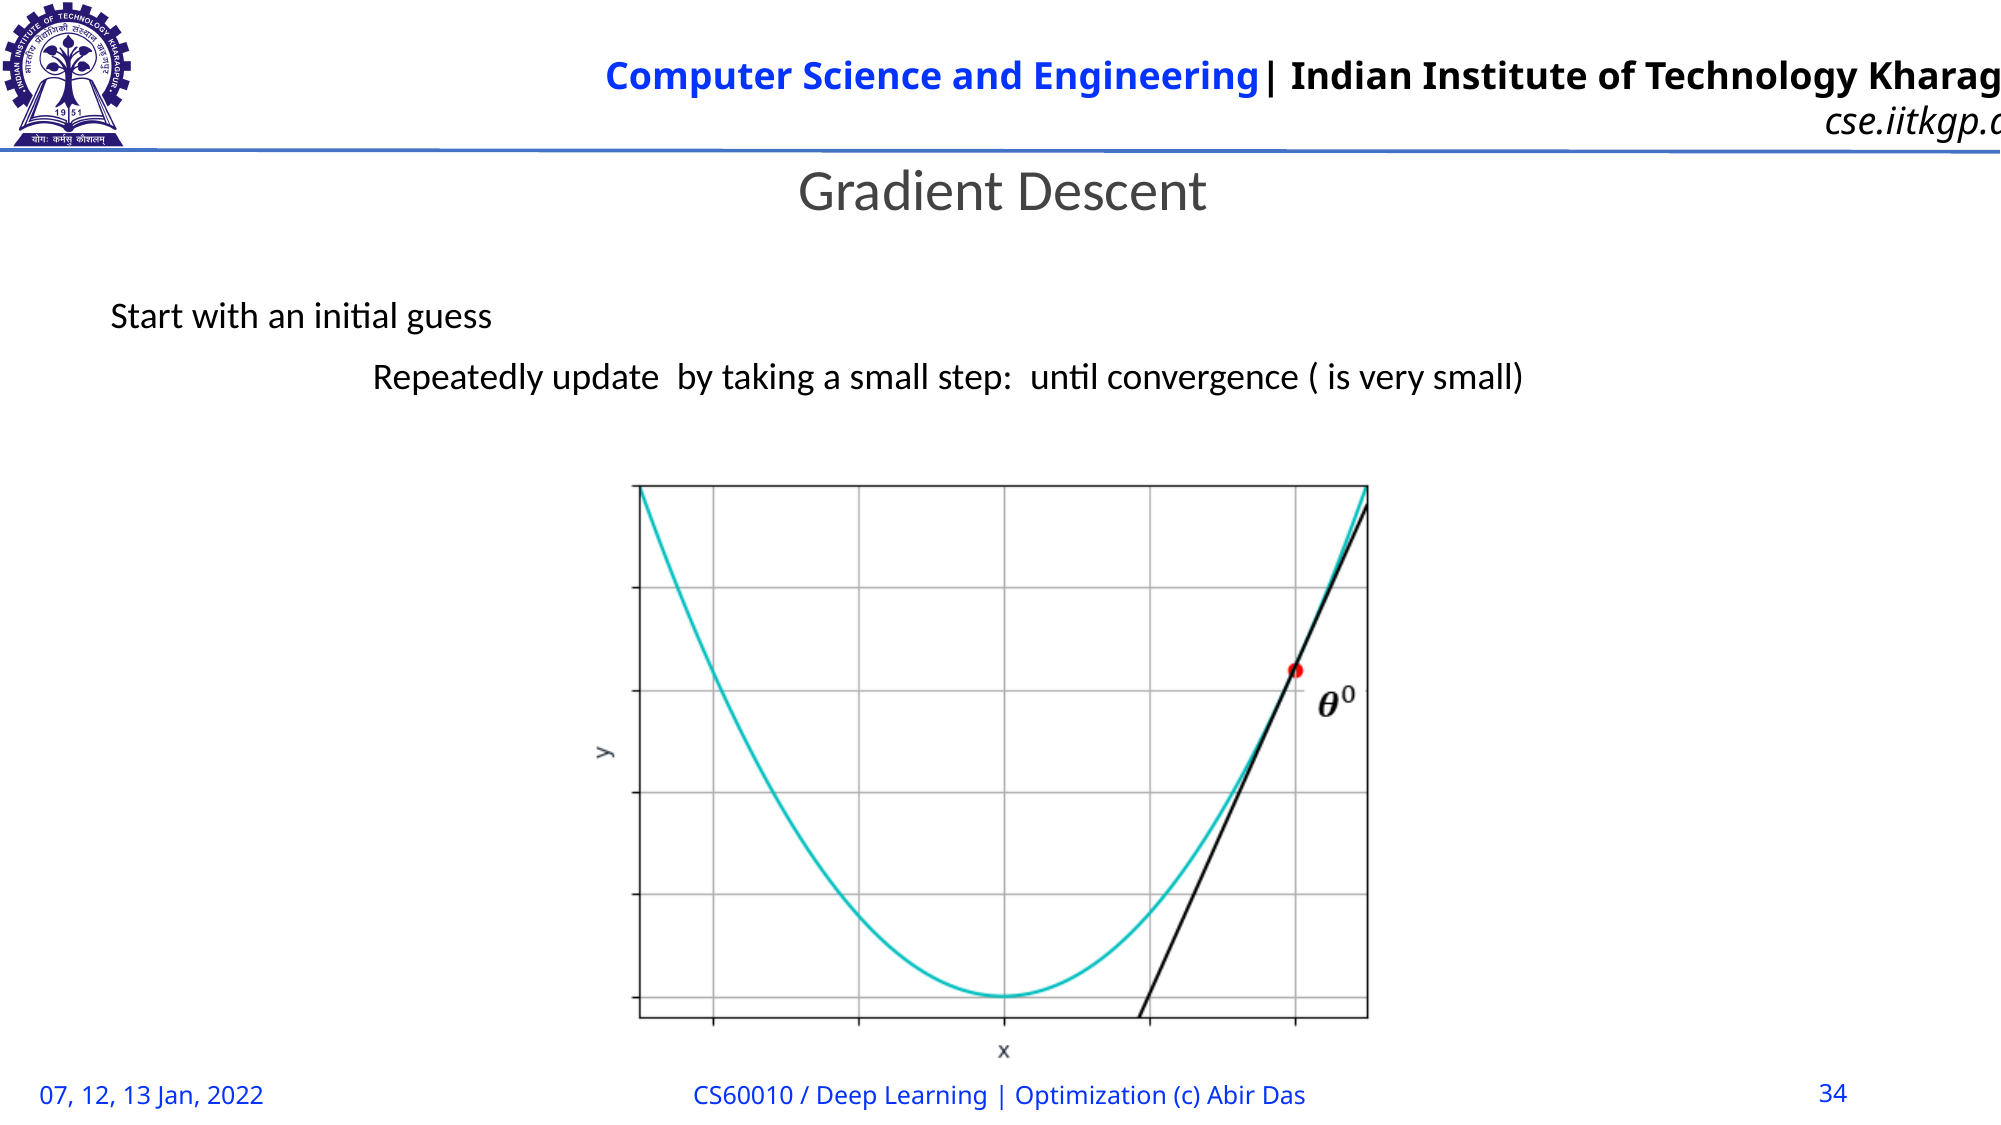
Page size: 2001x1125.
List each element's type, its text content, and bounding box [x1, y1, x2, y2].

picture [522, 401, 1461, 1105]
picture [2, 2, 131, 147]
footer CS60010 / Deep Learning | Optimization (c) Abir Das [330, 1065, 1670, 1125]
text_box Gradient Descent [305, 136, 1702, 232]
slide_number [24, 1065, 330, 1125]
slide_number 34 [1733, 1065, 1863, 1125]
